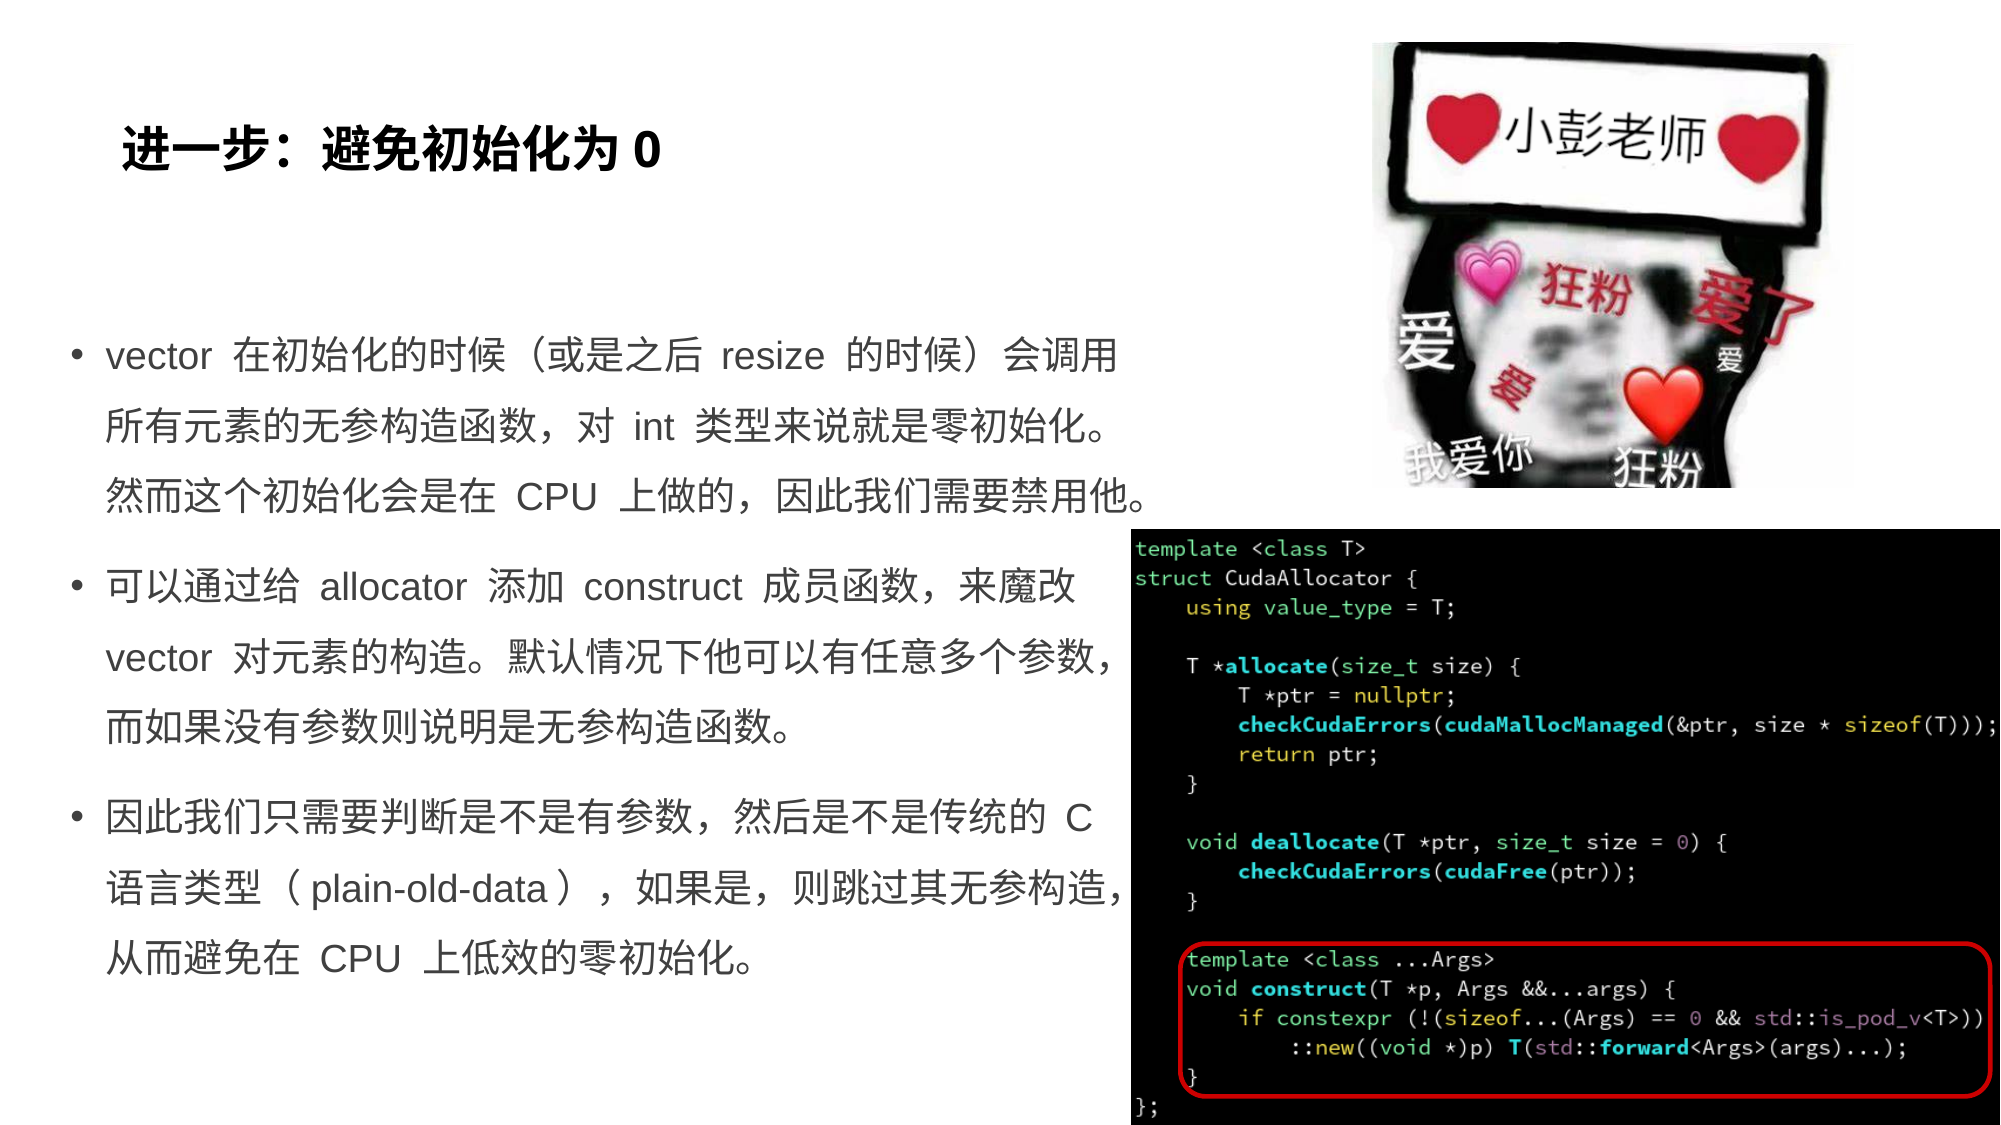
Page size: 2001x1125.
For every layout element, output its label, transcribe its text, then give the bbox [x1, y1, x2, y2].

list vector 在初始化的时候（或是之后 resize 的时候）会调用所有元素的无参构造函数，对 int 类型来说就是零初始化。然而这个初始化会是在 CPU 上做的，因此我们需要禁用他。 可以通过给 allocator 添加 construct 成员函数，来魔改 vector 对元素的构造。默认情况下他可以有任意多个参数，而如果没有参数则说明是无参构造函数。 因此我们只需要判断是不是有参数，然后是不是传统的 C 语言类型（plain-old-data），如果是，则跳过其无参构造，从而避免在 CPU 上低效的零初始化。 [55, 299, 1146, 1014]
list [1131, 529, 2000, 1125]
title 进一步：避免初始化为0 [106, 42, 1372, 260]
picture [1372, 42, 1854, 488]
